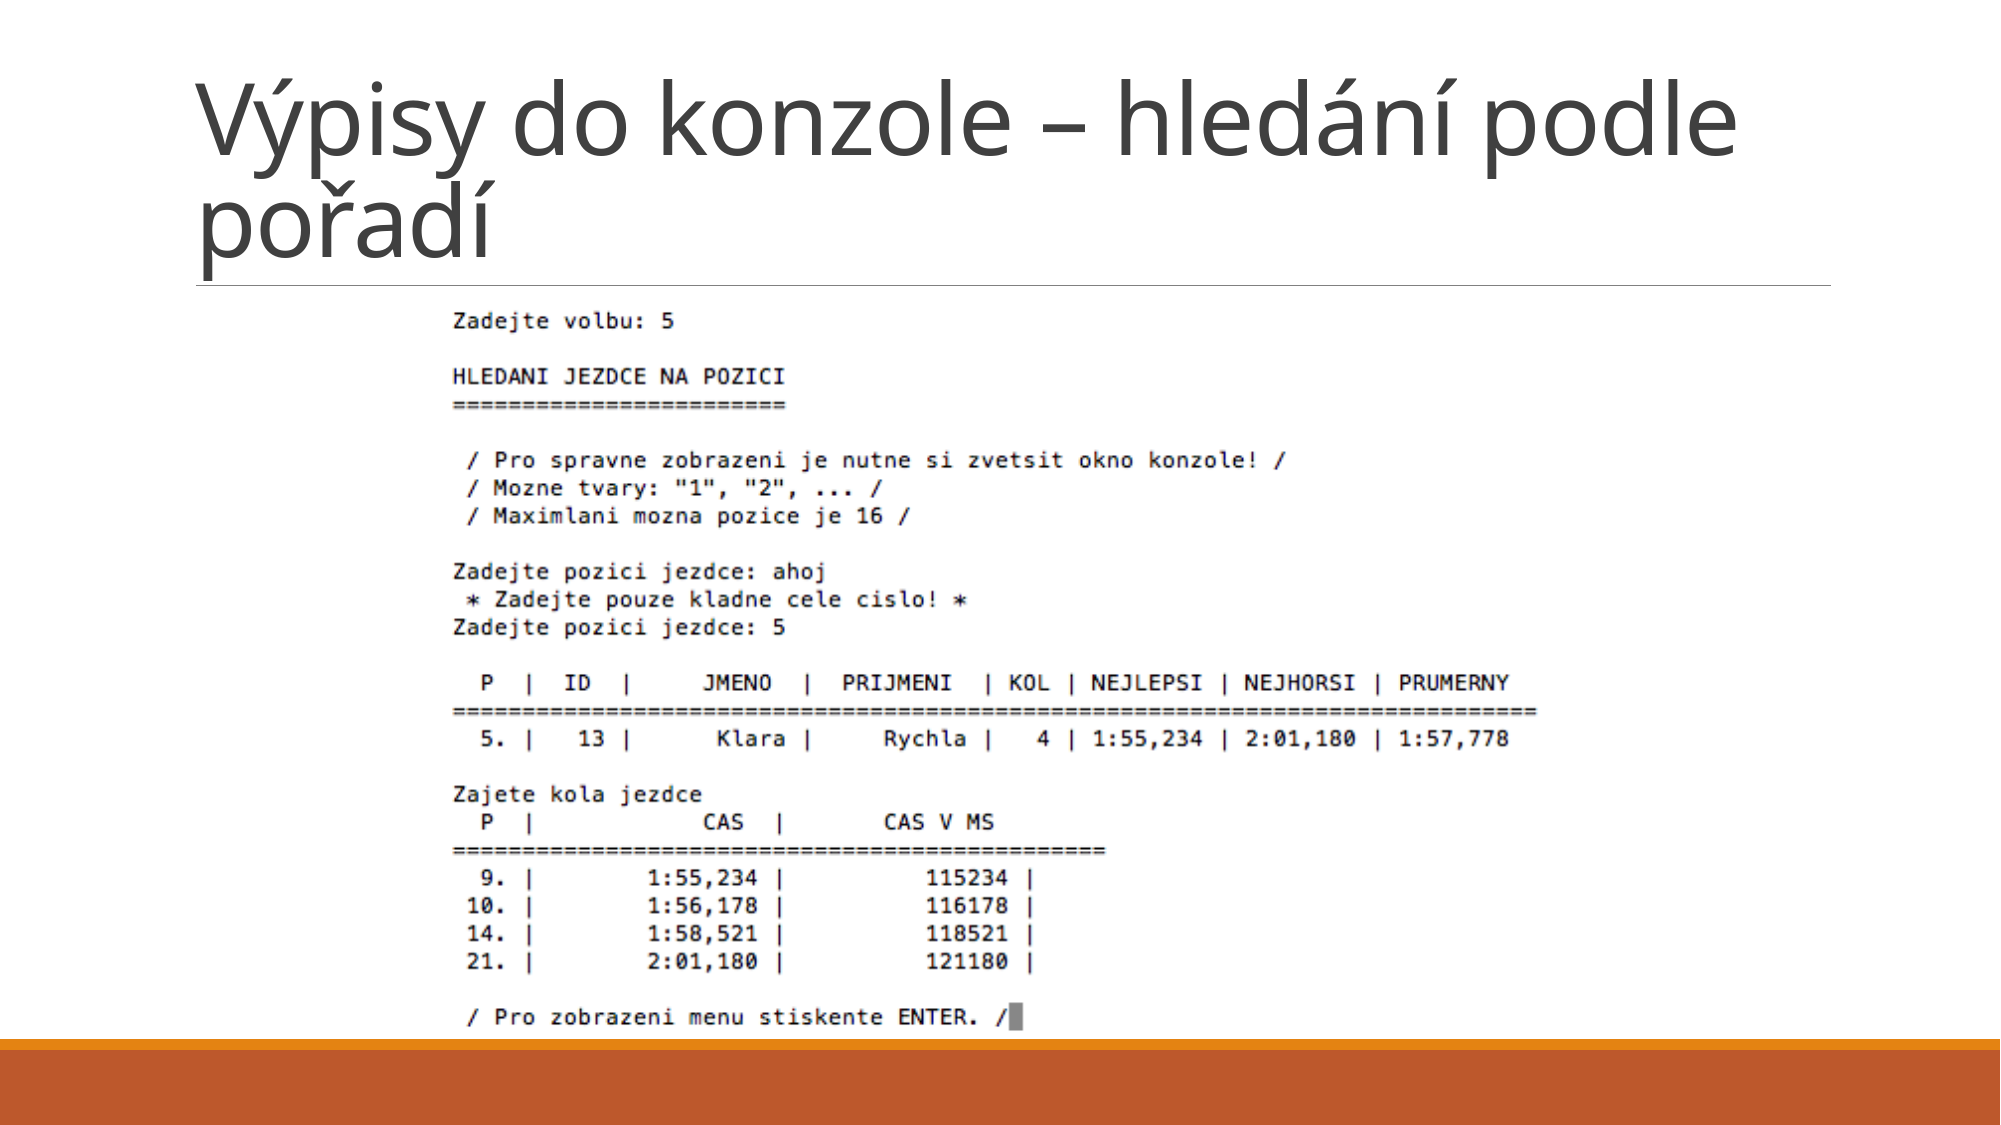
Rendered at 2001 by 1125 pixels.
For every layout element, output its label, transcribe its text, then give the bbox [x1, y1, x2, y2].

title Výpisy do konzole – hledání podle pořadí [180, 47, 1830, 285]
picture [451, 301, 1559, 1033]
